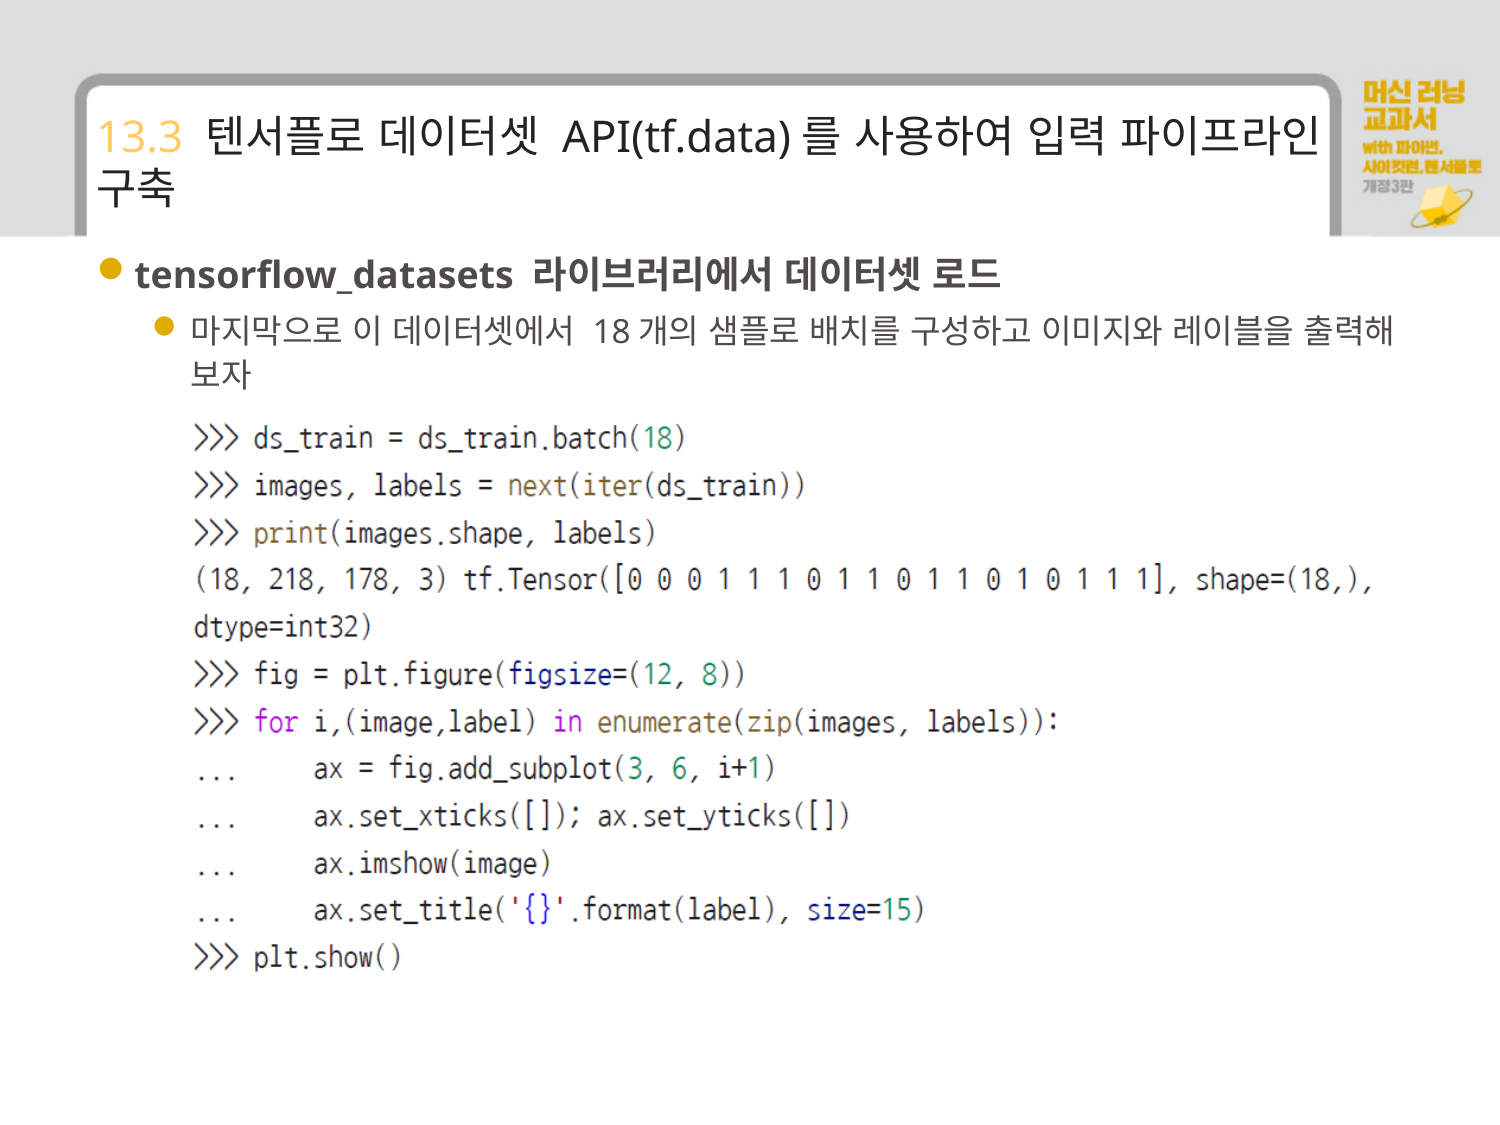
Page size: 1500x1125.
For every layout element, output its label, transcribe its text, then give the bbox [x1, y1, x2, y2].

picture [0, 0, 1500, 1125]
title 13.3 텐서플로 데이터셋 API(tf.data)를 사용하여 입력 파이프라인 구축 [81, 90, 1412, 222]
list tensorflow_datasets 라이브러리에서 데이터셋 로드 마지막으로 이 데이터셋에서 18개의 샘플로 배치를 구성하고 이미지와 레이블을 출력해 보자 [81, 239, 1412, 1054]
